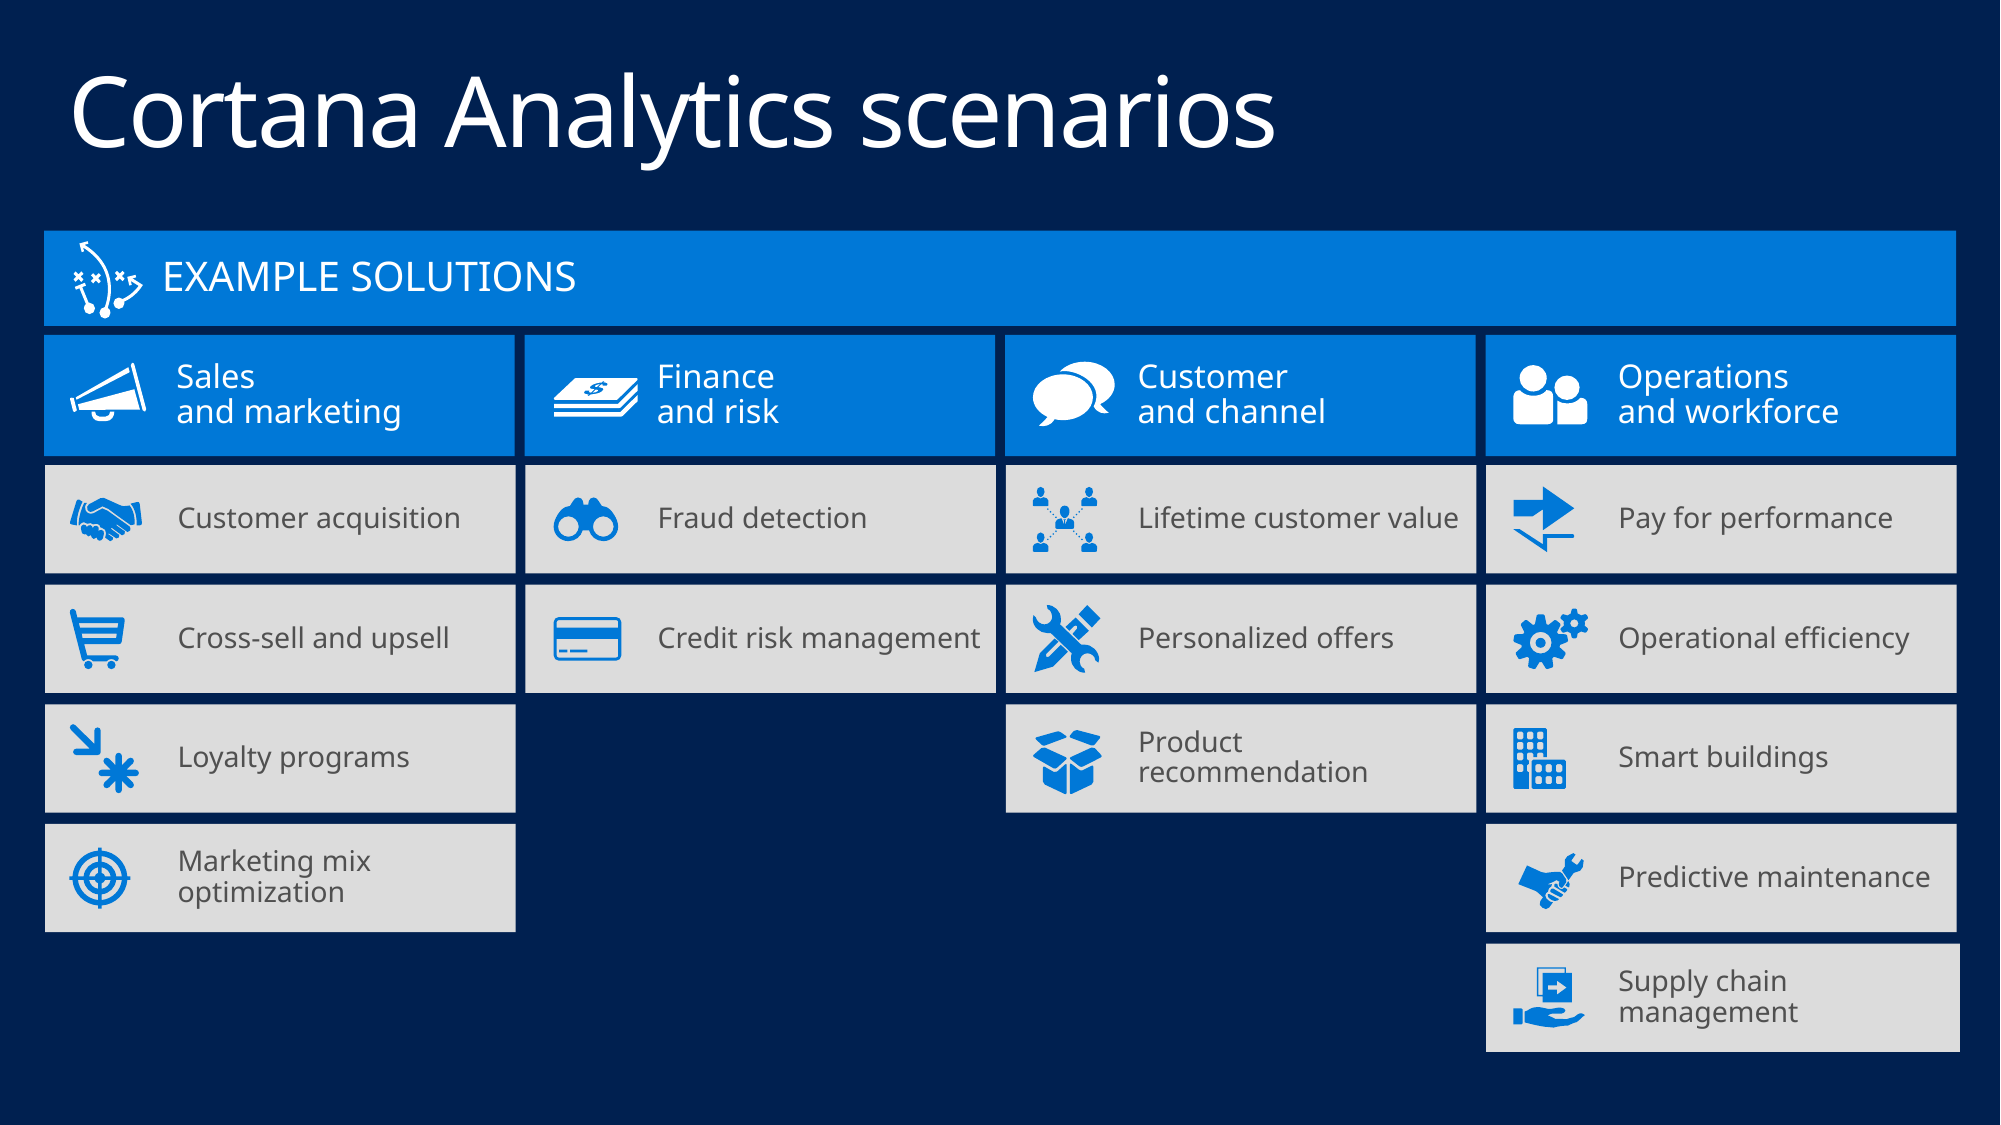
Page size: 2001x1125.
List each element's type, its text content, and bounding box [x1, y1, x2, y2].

text_box [1518, 853, 1584, 910]
title Cortana Analytics scenarios [44, 47, 1957, 196]
text_box [1054, 505, 1075, 529]
text_box Operations and workforce [1485, 334, 1957, 457]
text_box [69, 847, 131, 909]
text_box [77, 389, 140, 410]
text_box [1536, 967, 1572, 1003]
text_box [1519, 365, 1547, 392]
text_box [1059, 361, 1115, 414]
text_box [1513, 1008, 1523, 1025]
text_box Predictive maintenance [1485, 823, 1957, 933]
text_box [1513, 727, 1567, 790]
text_box [91, 411, 115, 422]
text_box Customer and channel [1004, 334, 1476, 457]
text_box EXAMPLE SOLUTIONS [43, 230, 1957, 327]
text_box Marketing mix optimization [44, 823, 516, 933]
text_box [1513, 529, 1575, 553]
text_box [1557, 397, 1588, 425]
text_box [1513, 486, 1575, 531]
text_box [1524, 1007, 1585, 1028]
text_box [1554, 375, 1580, 400]
text_box [1081, 532, 1098, 552]
text_box Loyalty programs [44, 703, 516, 813]
text_box Customer acquisition [44, 464, 516, 574]
text_box [69, 608, 125, 670]
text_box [69, 723, 140, 794]
text_box Supply chain management [1485, 943, 1961, 1053]
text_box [1032, 729, 1103, 795]
text_box Fraud detection [525, 464, 997, 574]
text_box [1032, 374, 1093, 427]
text_box Smart buildings [1485, 703, 1957, 813]
text_box Pay for performance [1485, 464, 1957, 574]
text_box [1032, 532, 1049, 552]
text_box Lifetime customer value [1005, 464, 1477, 574]
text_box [73, 240, 144, 319]
text_box [70, 367, 130, 412]
text_box Cross-sell and upsell [44, 584, 516, 694]
text_box [1513, 390, 1554, 425]
text_box Credit risk management [525, 584, 997, 694]
text_box Product recommendation [1005, 703, 1477, 813]
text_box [553, 497, 619, 542]
text_box [553, 617, 622, 661]
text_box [1032, 604, 1101, 673]
text_box [554, 384, 638, 409]
text_box [70, 497, 142, 542]
text_box [553, 378, 638, 400]
text_box [554, 394, 638, 417]
text_box [1032, 486, 1049, 507]
text_box Personalized offers [1005, 584, 1477, 694]
text_box Finance and risk [524, 334, 996, 457]
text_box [1513, 608, 1589, 670]
text_box Sales and marketing [43, 334, 515, 457]
text_box Operational efficiency [1485, 584, 1957, 694]
text_box [130, 362, 147, 412]
text_box [1081, 486, 1098, 507]
